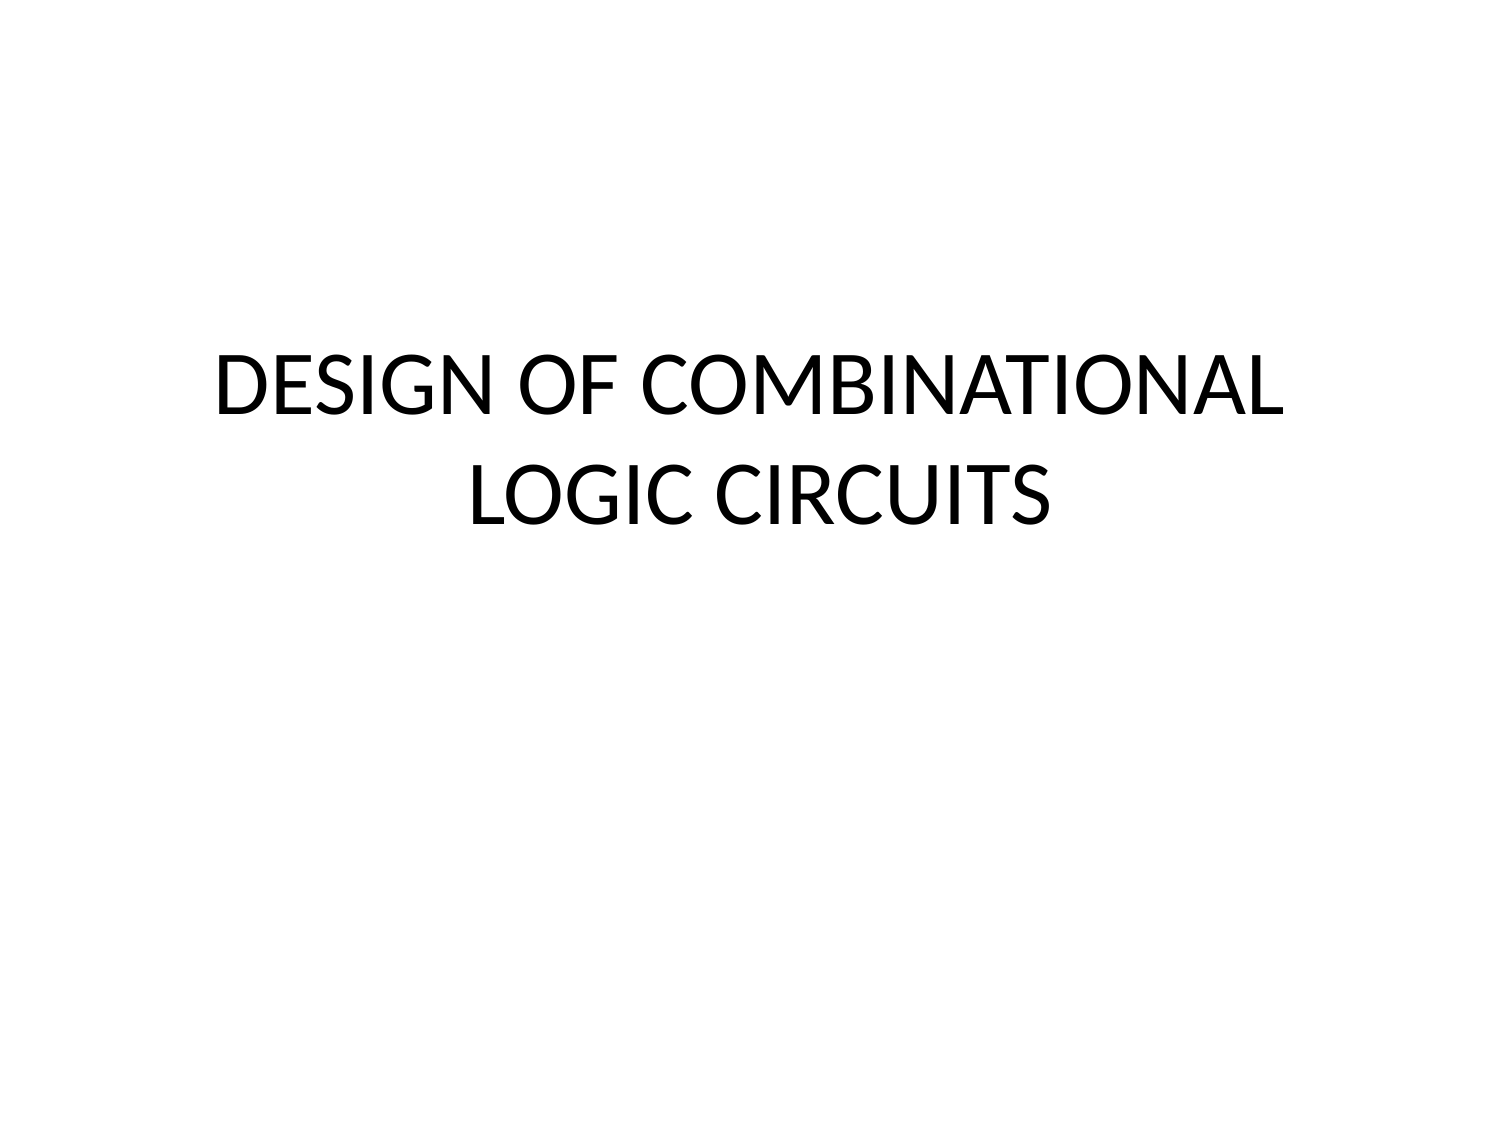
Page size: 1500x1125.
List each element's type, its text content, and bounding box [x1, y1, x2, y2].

title DESIGN OF COMBINATIONAL LOGIC CIRCUITS [0, 275, 1500, 591]
